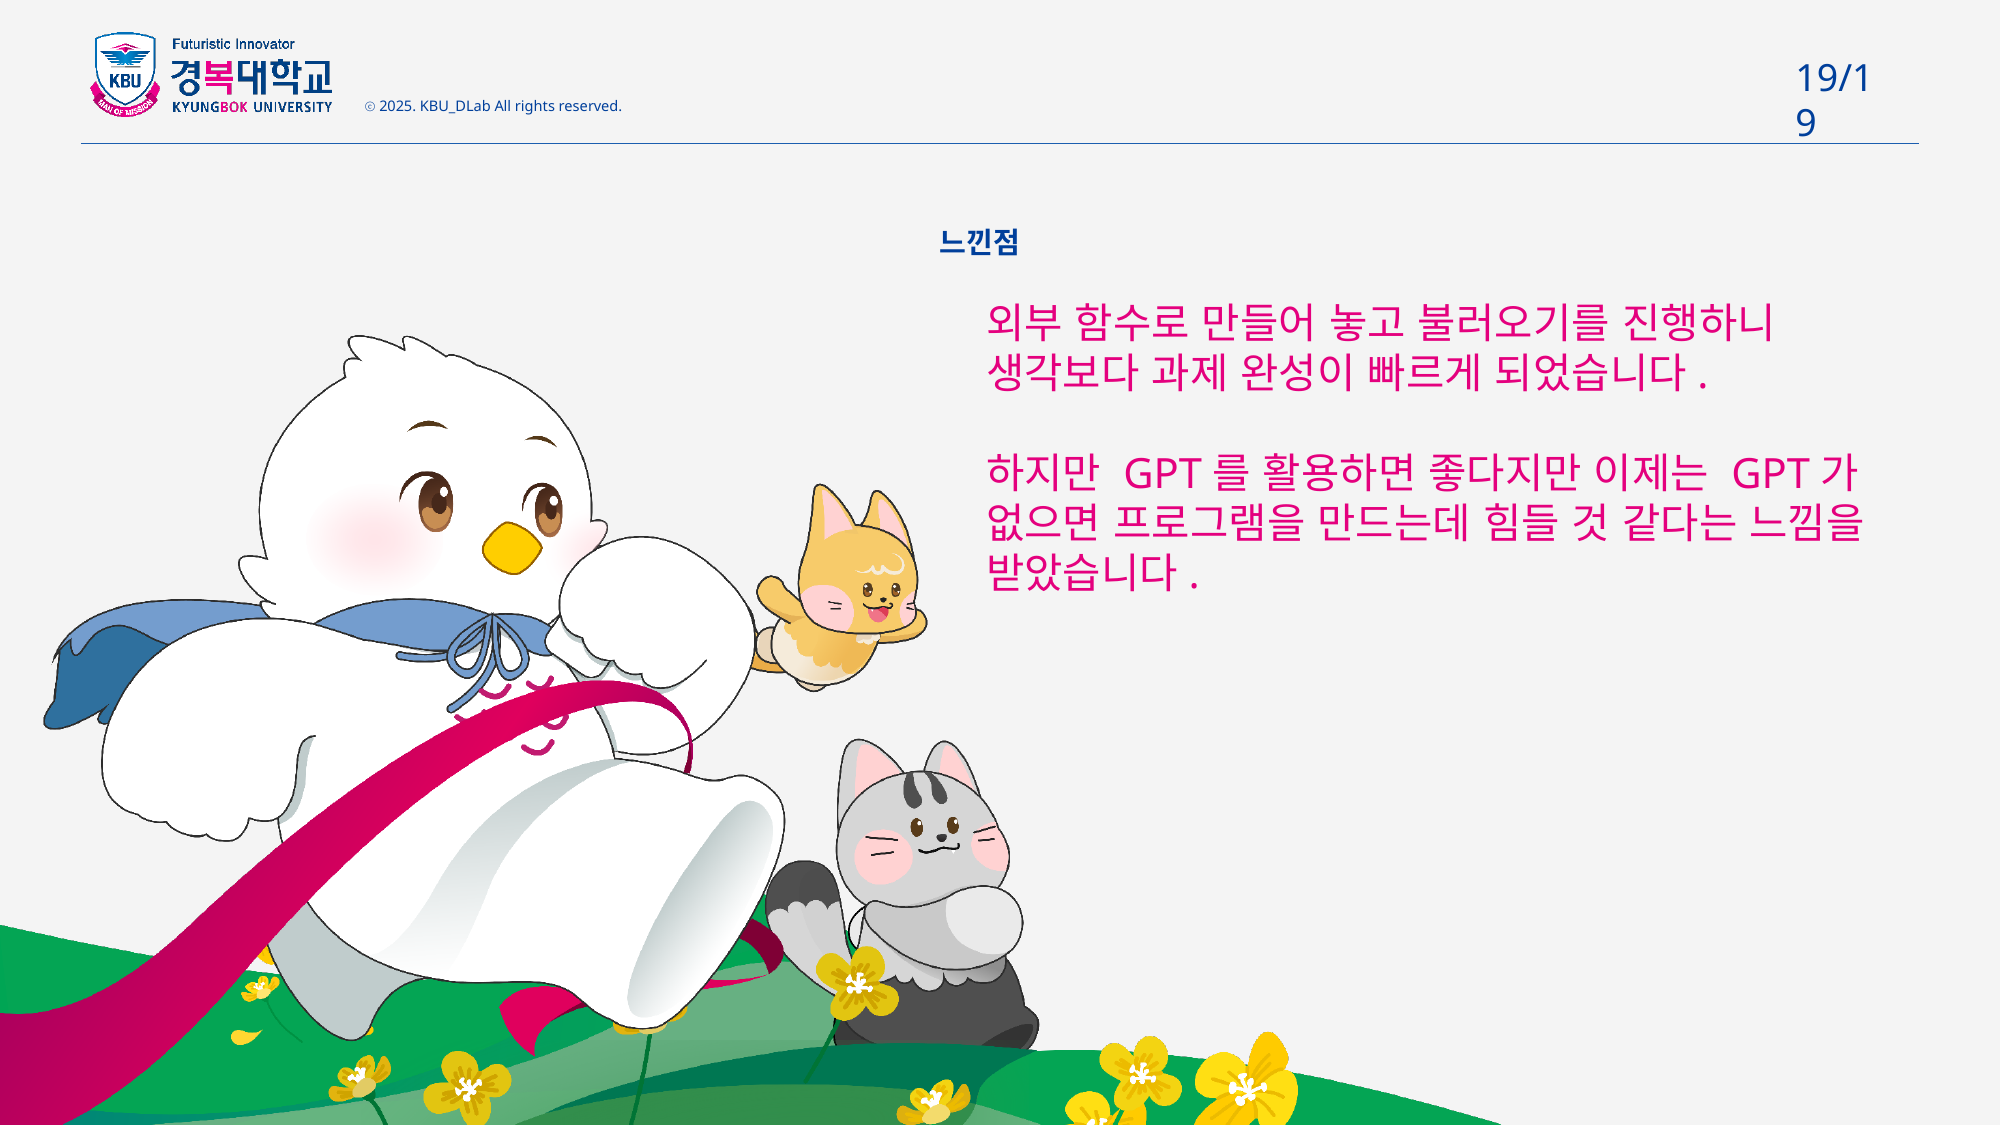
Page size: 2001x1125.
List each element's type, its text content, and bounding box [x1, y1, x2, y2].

picture [90, 32, 332, 117]
picture [0, 334, 1535, 1125]
text_box 19/19 [1780, 144, 1910, 152]
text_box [924, 217, 1927, 608]
text_box 19/19 [1780, 46, 1910, 143]
